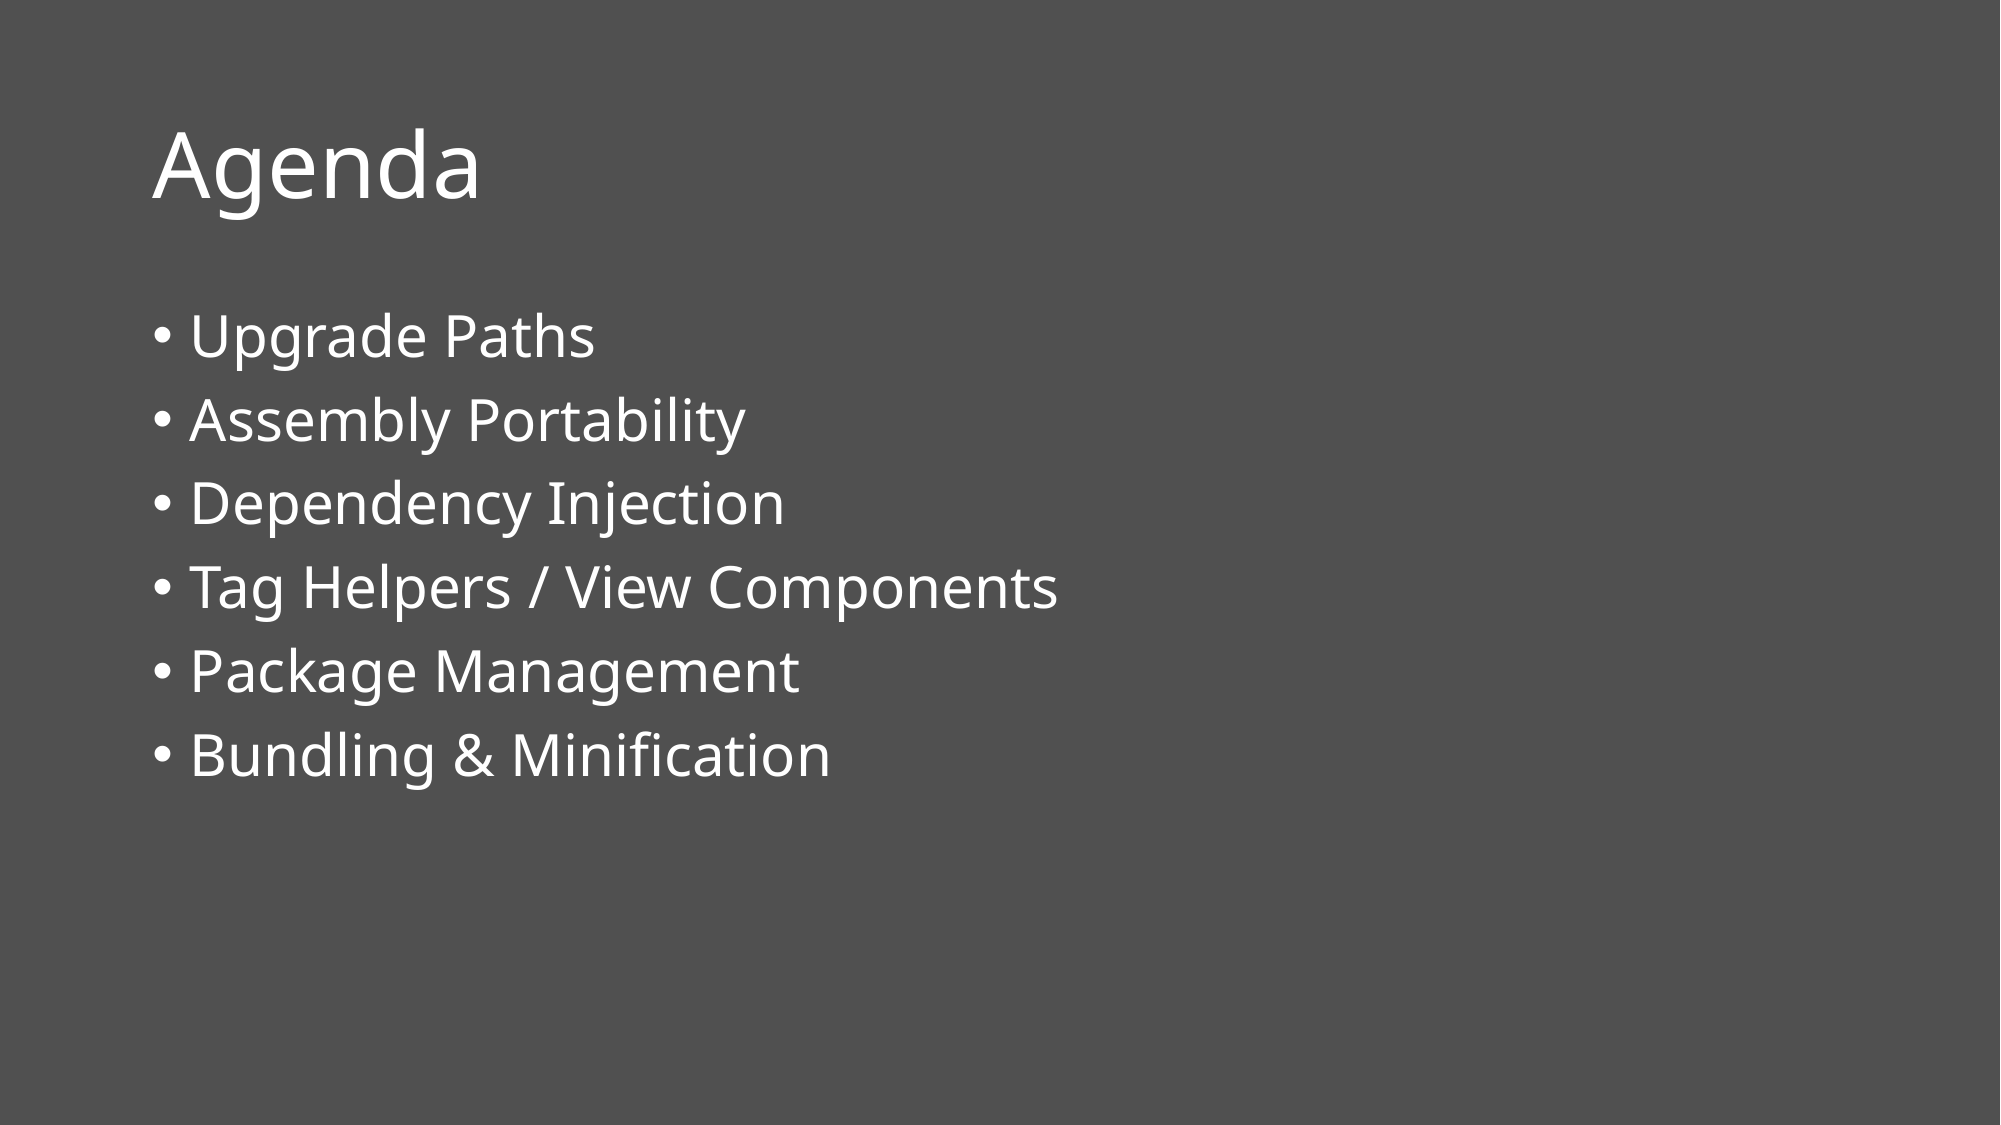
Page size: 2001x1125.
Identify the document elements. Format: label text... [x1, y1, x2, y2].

title Agenda [137, 59, 1863, 278]
list Upgrade Paths Assembly Portability Dependency Injection Tag Helpers / View Components Package Management Bundling & Minification [137, 299, 1863, 1014]
